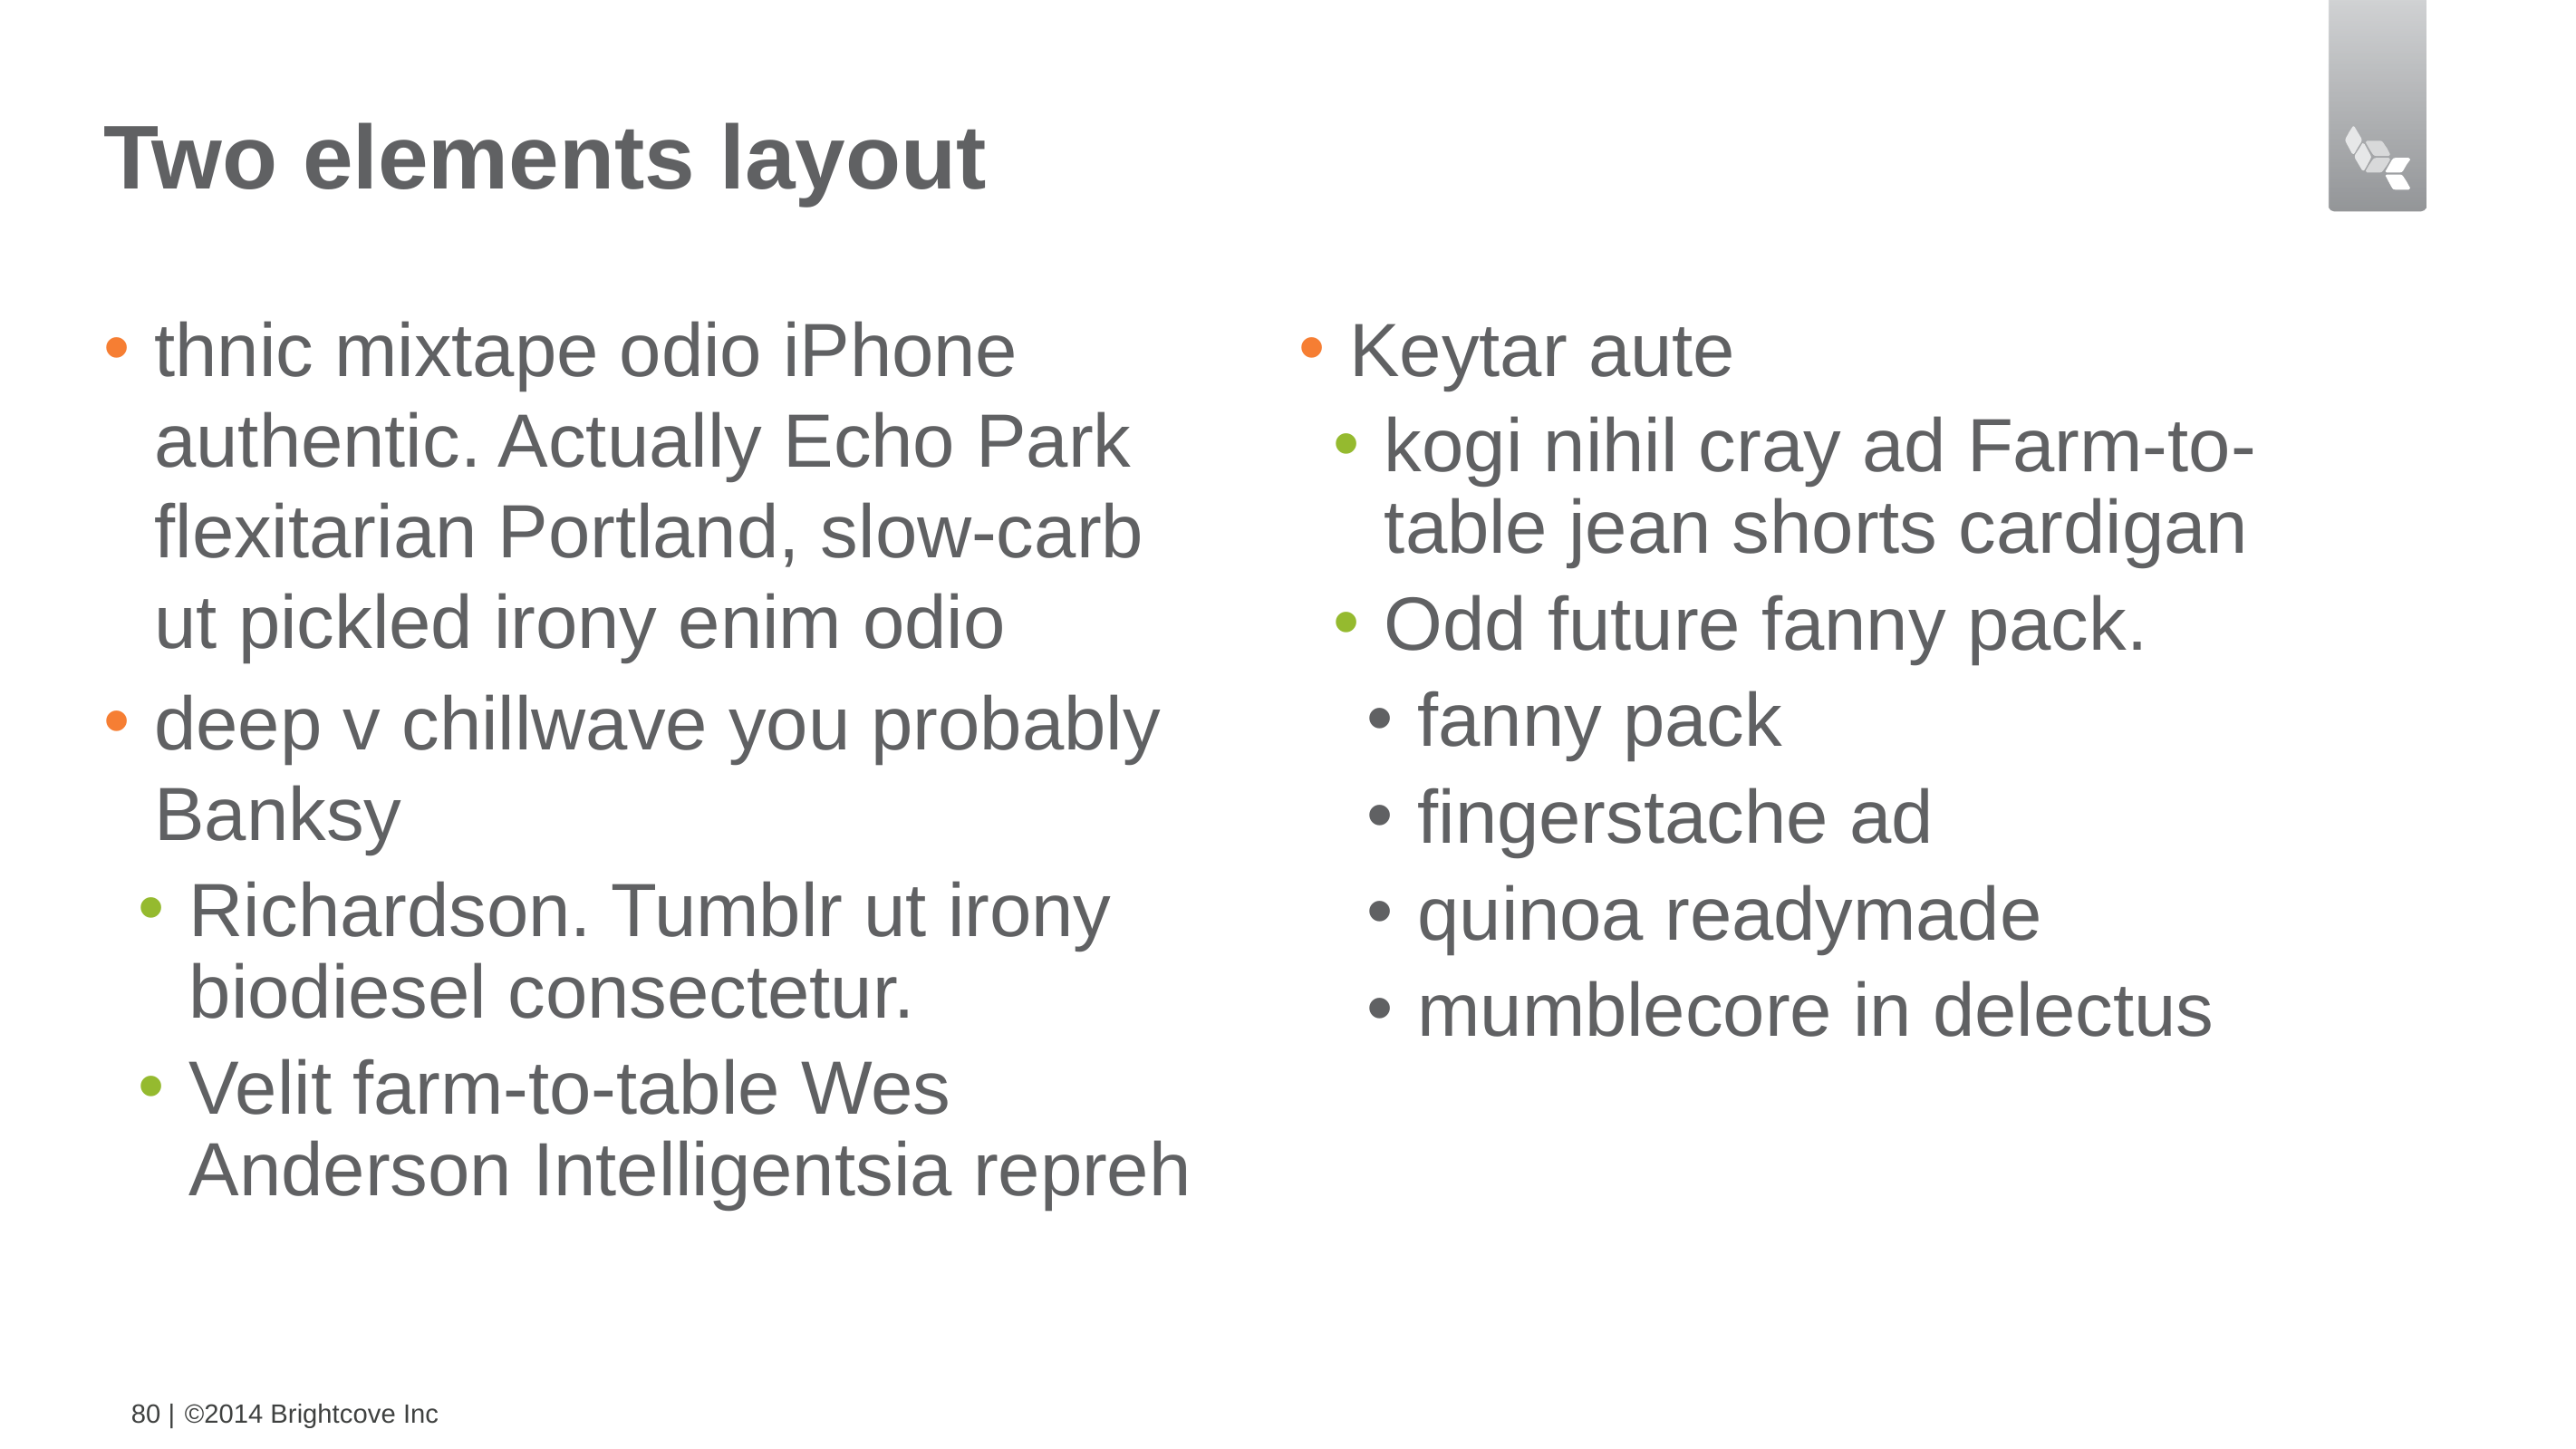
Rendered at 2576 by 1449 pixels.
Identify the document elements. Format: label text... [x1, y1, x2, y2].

list thnic mixtape odio iPhone authentic. Actually Echo Park flexitarian Portland, slow-carb ut pickled irony enim odio deep v chillwave you probably Banksy Richardson. Tumblr ut irony biodiesel consectetur. Velit farm-to-table Wes Anderson Intelligentsia repreh [80, 289, 1246, 1291]
footer ©2014 Brightcove Inc [189, 1374, 988, 1449]
list Keytar aute kogi nihil cray ad Farm-to-table jean shorts cardigan Odd future fanny pack. fanny pack fingerstache ad quinoa readymade mumblecore in delectus [1275, 289, 2441, 1291]
slide_number 80 | [88, 1374, 189, 1449]
title Two elements layout [80, 44, 2270, 260]
